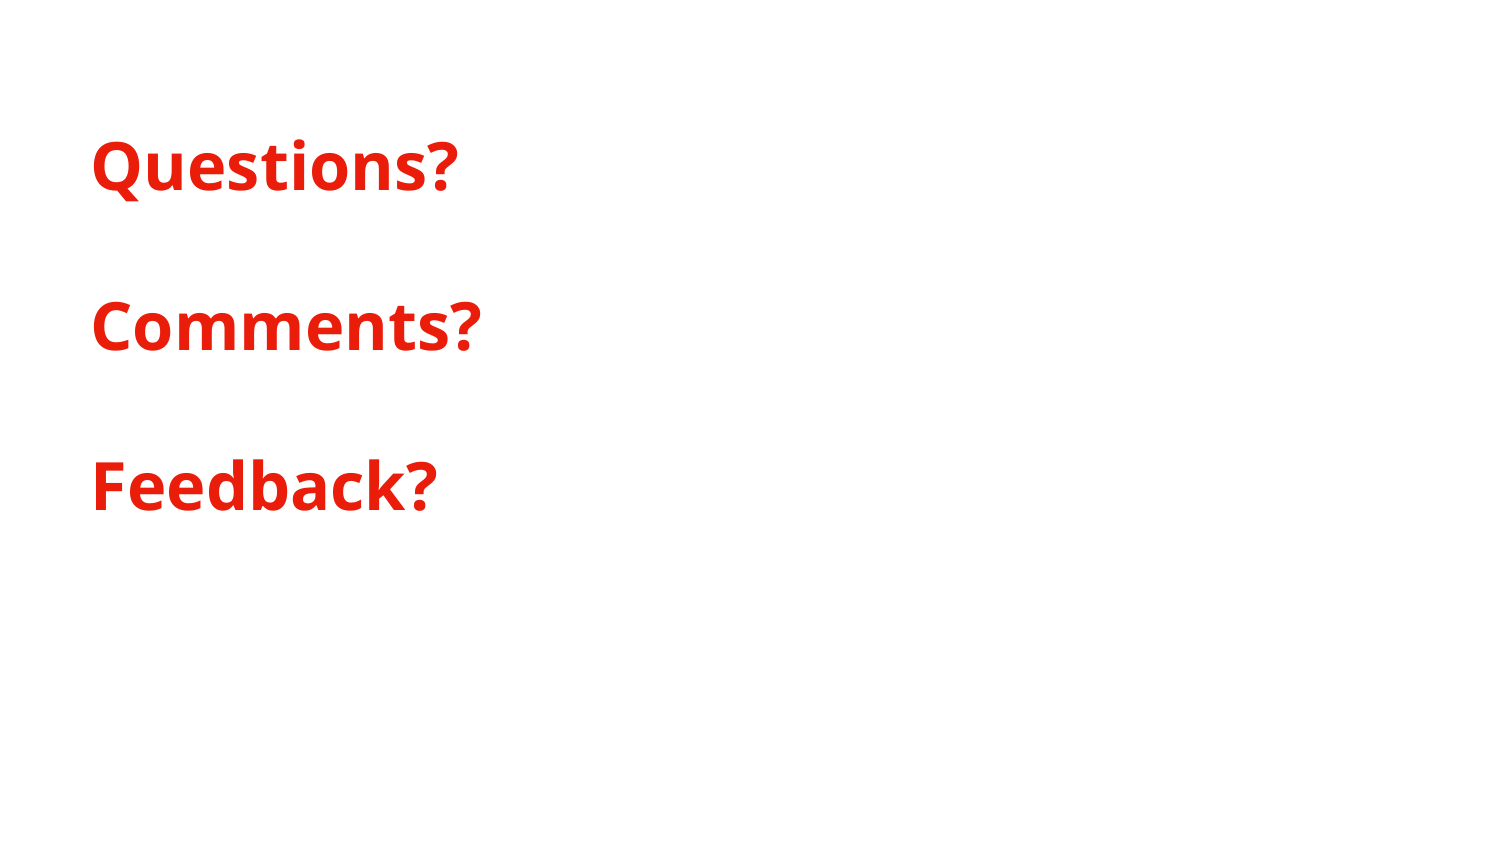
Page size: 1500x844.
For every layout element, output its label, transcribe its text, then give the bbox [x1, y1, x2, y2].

text_box Questions? Comments? Feedback? [82, 116, 1438, 601]
